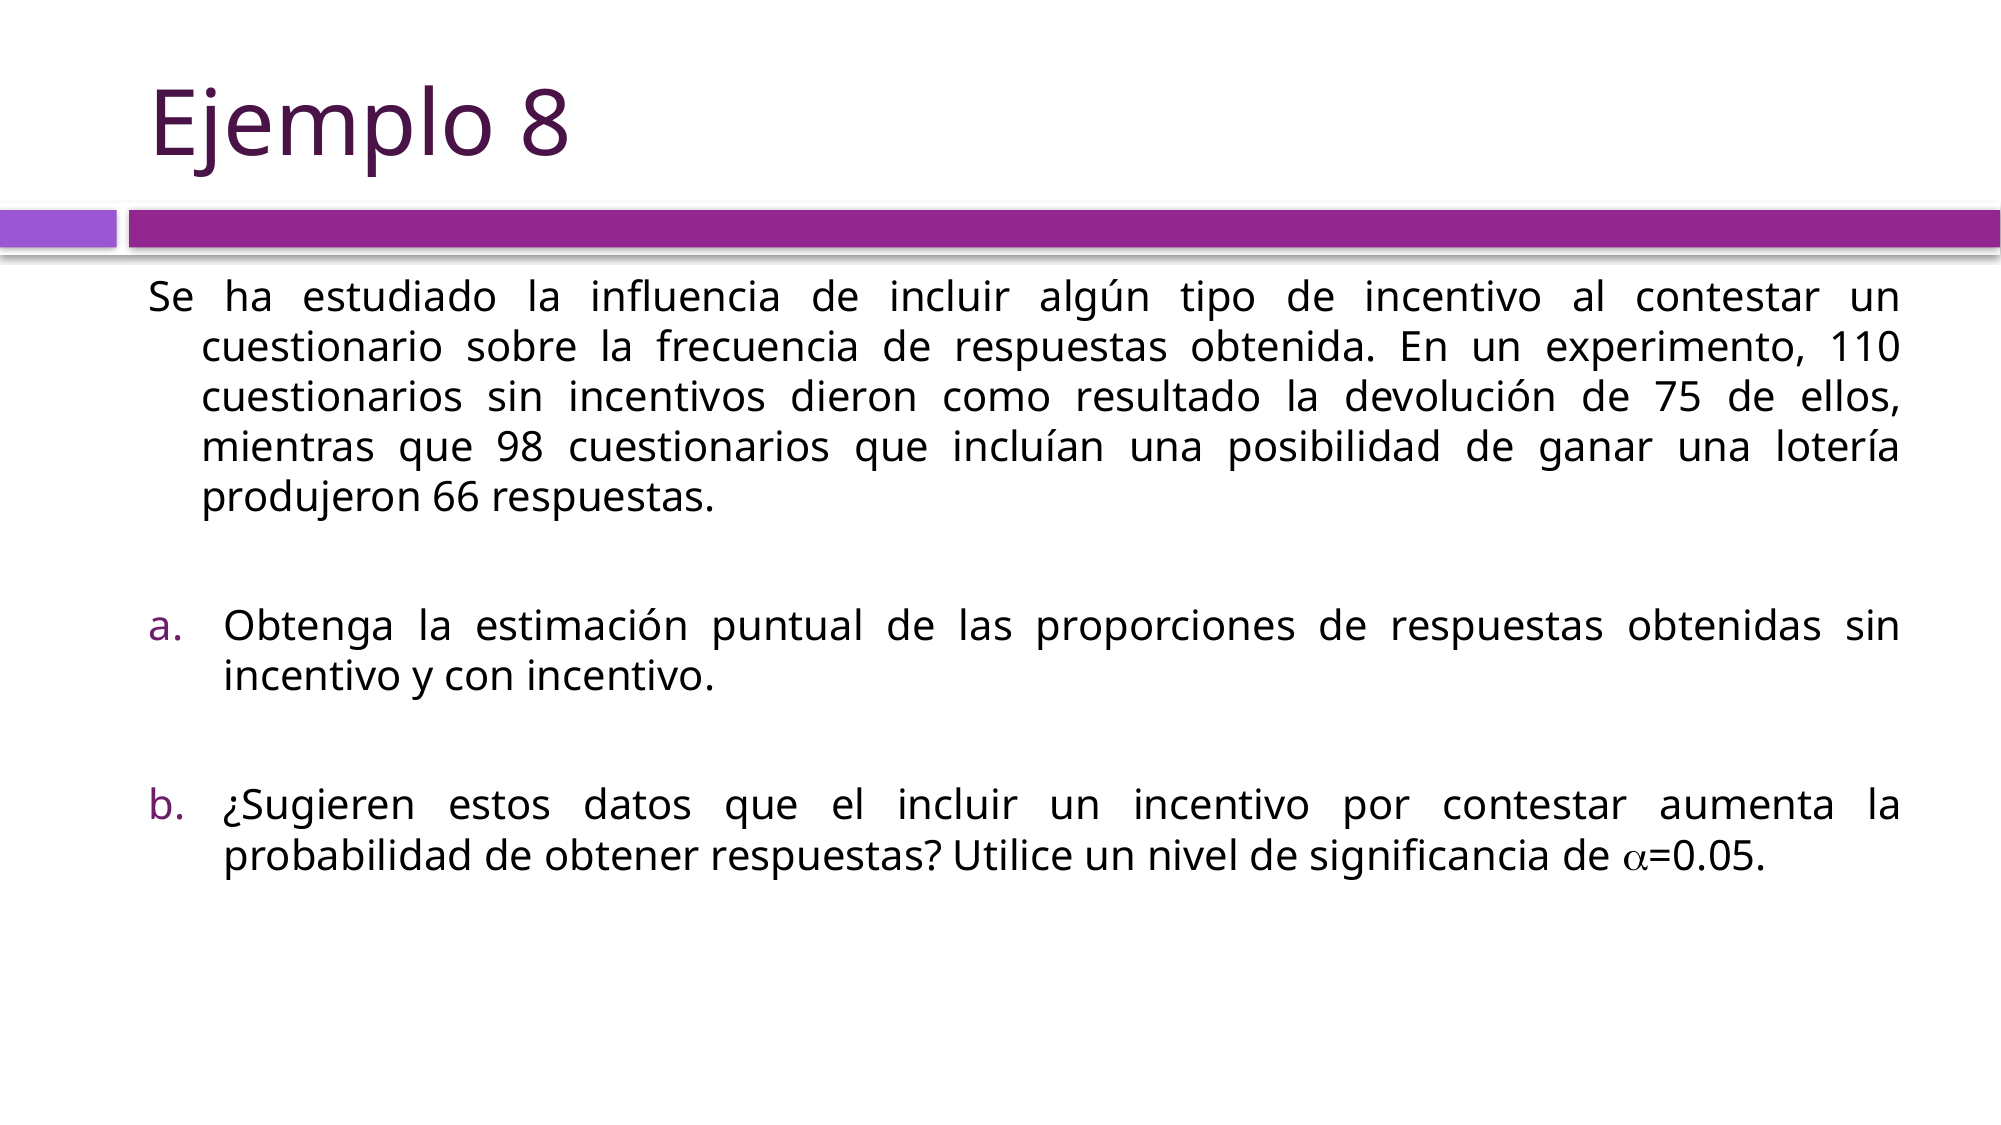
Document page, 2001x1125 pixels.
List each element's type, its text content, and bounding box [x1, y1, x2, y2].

title Ejemplo 8 [133, 37, 1918, 200]
list Se ha estudiado la influencia de incluir algún tipo de incentivo al contestar un cuestionario sobre la frecuencia de respuestas obtenida. En un experimento, 110 cuestionarios sin incentivos dieron como resultado la devolución de 75 de ellos, mientras que 98 cuestionarios que incluían una posibilidad de ganar una lotería produjeron 66 respuestas. Obtenga la estimación puntual de las proporciones de respuestas obtenidas sin incentivo y con incentivo. ¿Sugieren estos datos que el incluir un incentivo por contestar aumenta la probabilidad de obtener respuestas? Utilice un nivel de significancia de =0.05. [133, 262, 1918, 1000]
